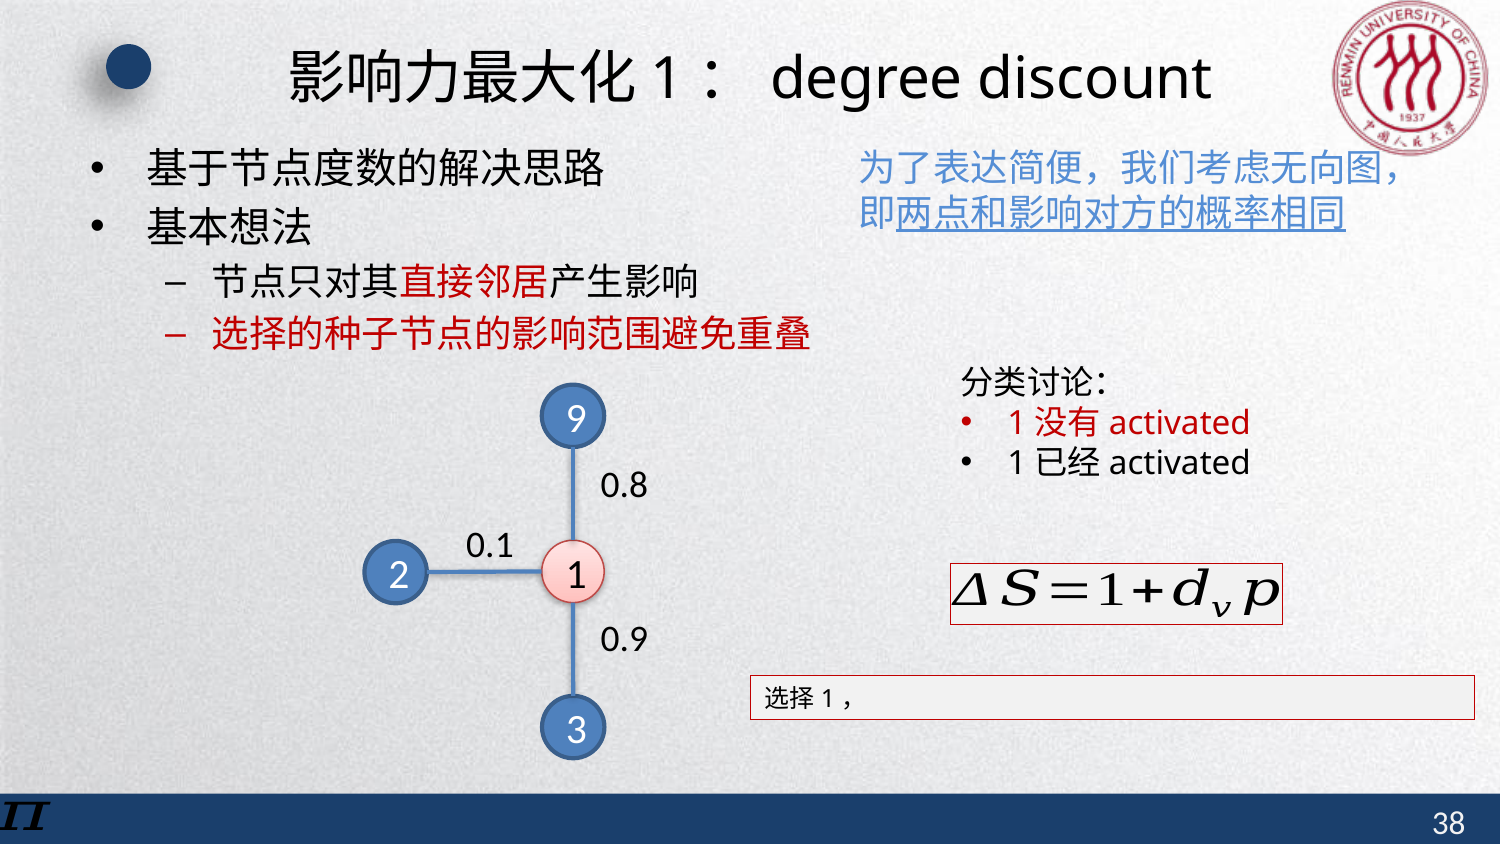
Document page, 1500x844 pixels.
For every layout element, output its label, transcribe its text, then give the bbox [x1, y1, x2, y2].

text_box 2 [362, 538, 429, 606]
list 基于节点度数的解决思路 基本想法 节点只对其直接邻居产生影响 选择的种子节点的影响范围避免重叠 [75, 134, 1425, 781]
text_box 9 [539, 382, 607, 449]
text_box 1 [541, 540, 605, 604]
text_box 0.8 [585, 452, 663, 512]
text_box 3 [539, 694, 607, 761]
title 影响力最大化1：degree discount [75, 33, 1425, 116]
text_box 0.9 [585, 606, 663, 667]
picture [0, 0, 1500, 793]
text_box 0.1 [451, 512, 529, 569]
text_box 分类讨论： 1没有activated 1已经activated [945, 353, 1414, 489]
